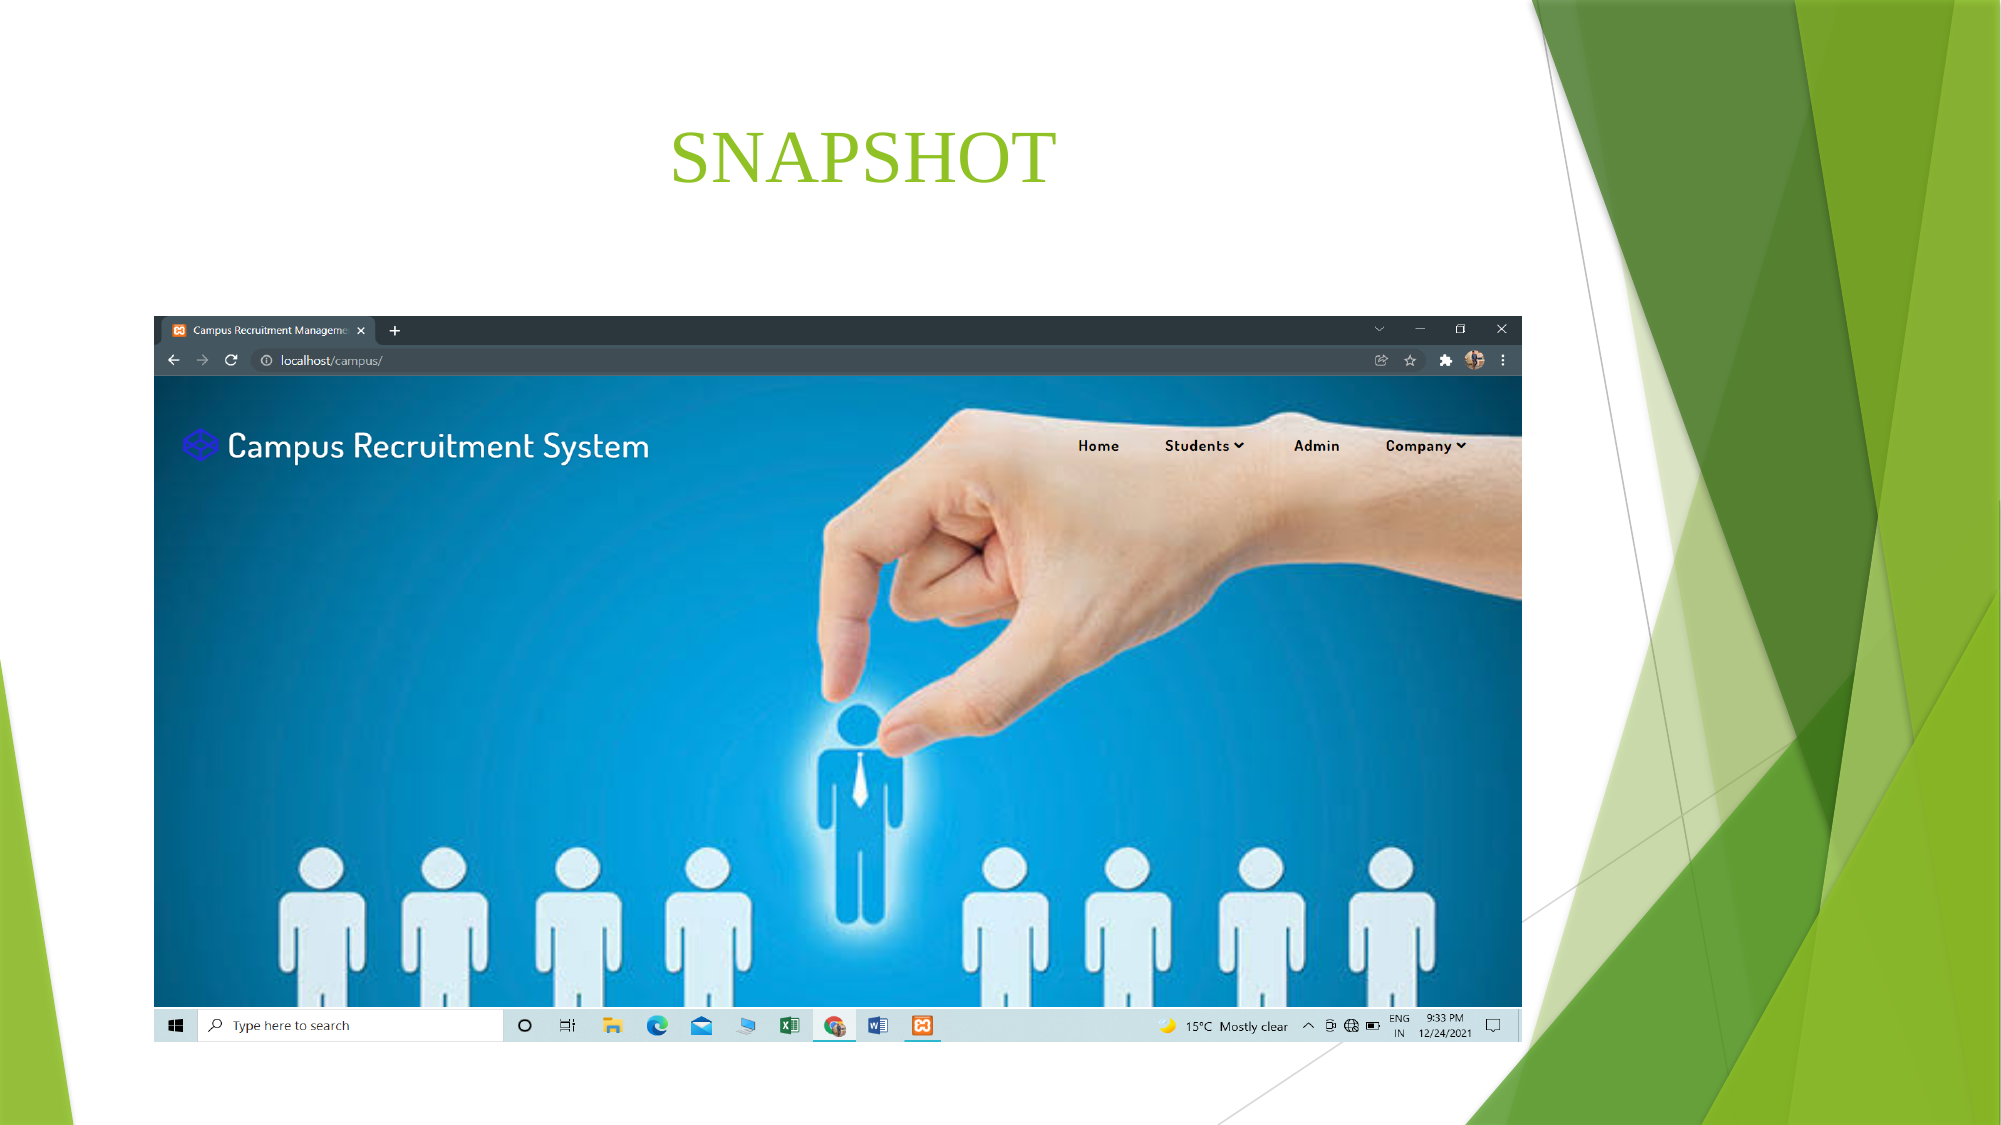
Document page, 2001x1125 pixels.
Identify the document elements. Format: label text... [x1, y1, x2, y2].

title SNAPSHOT [111, 99, 1522, 317]
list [153, 316, 1522, 1042]
